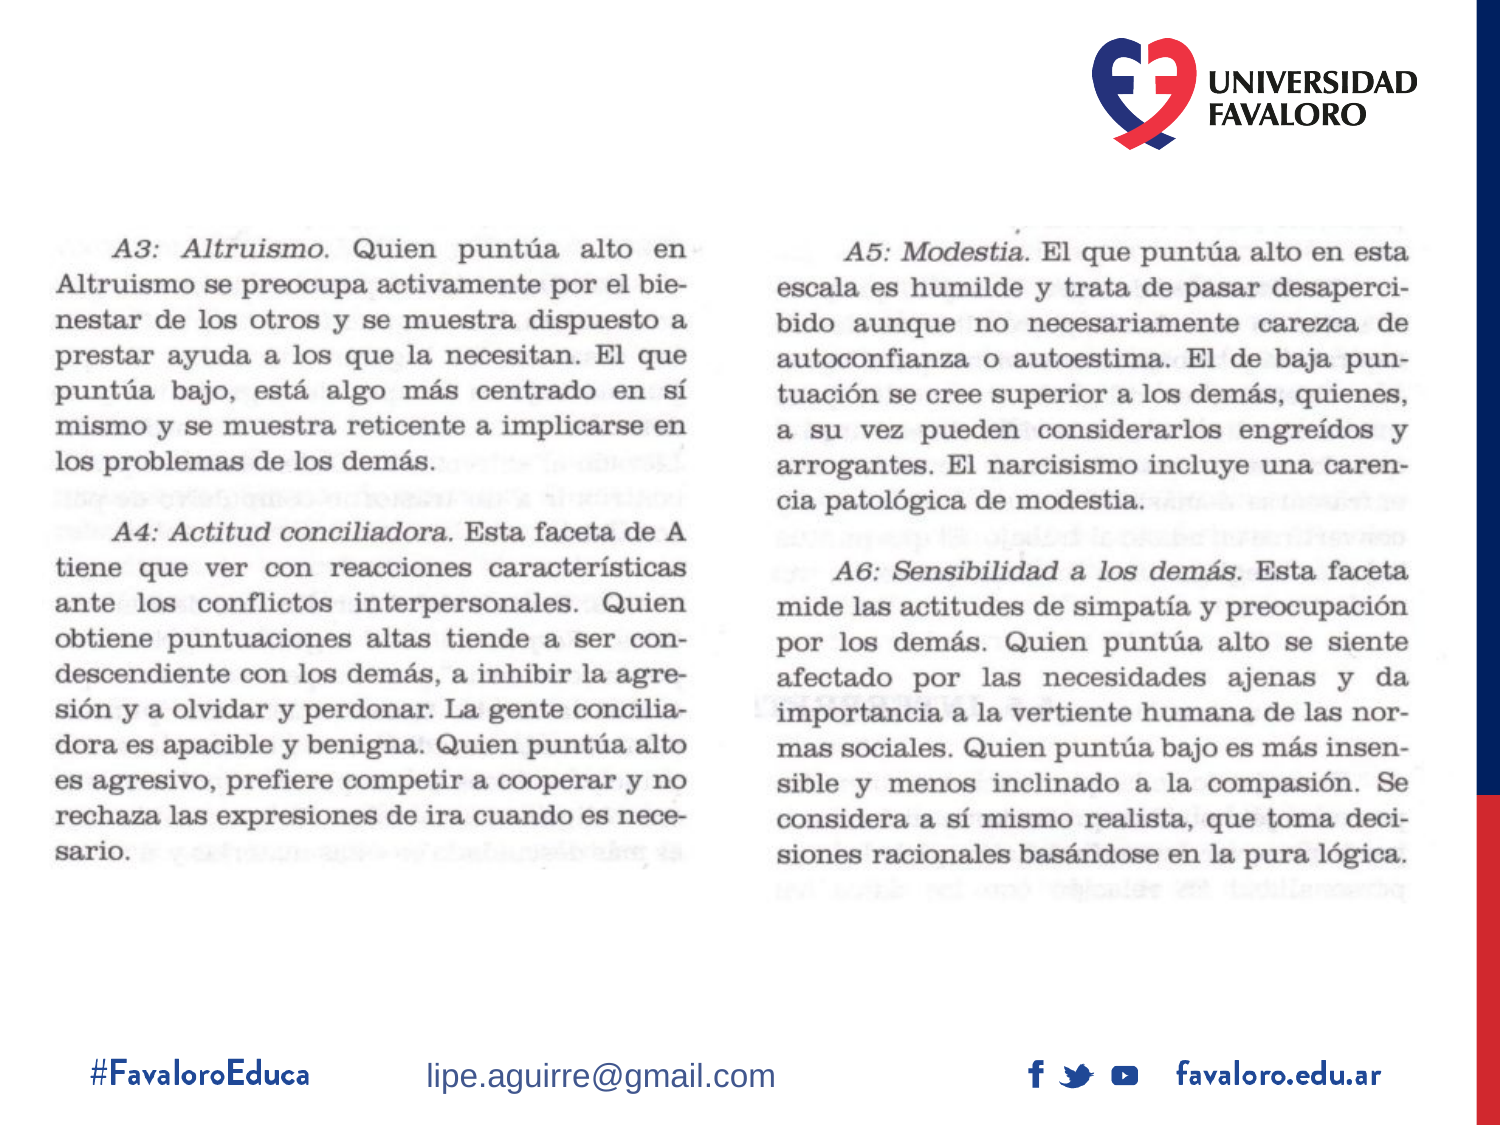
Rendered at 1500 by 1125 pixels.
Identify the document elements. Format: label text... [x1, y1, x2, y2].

picture [1092, 38, 1417, 150]
text_box lipe.aguirre@gmail.com [418, 1046, 785, 1102]
picture [1014, 1041, 1388, 1100]
picture [76, 1035, 322, 1106]
picture [41, 204, 1459, 921]
